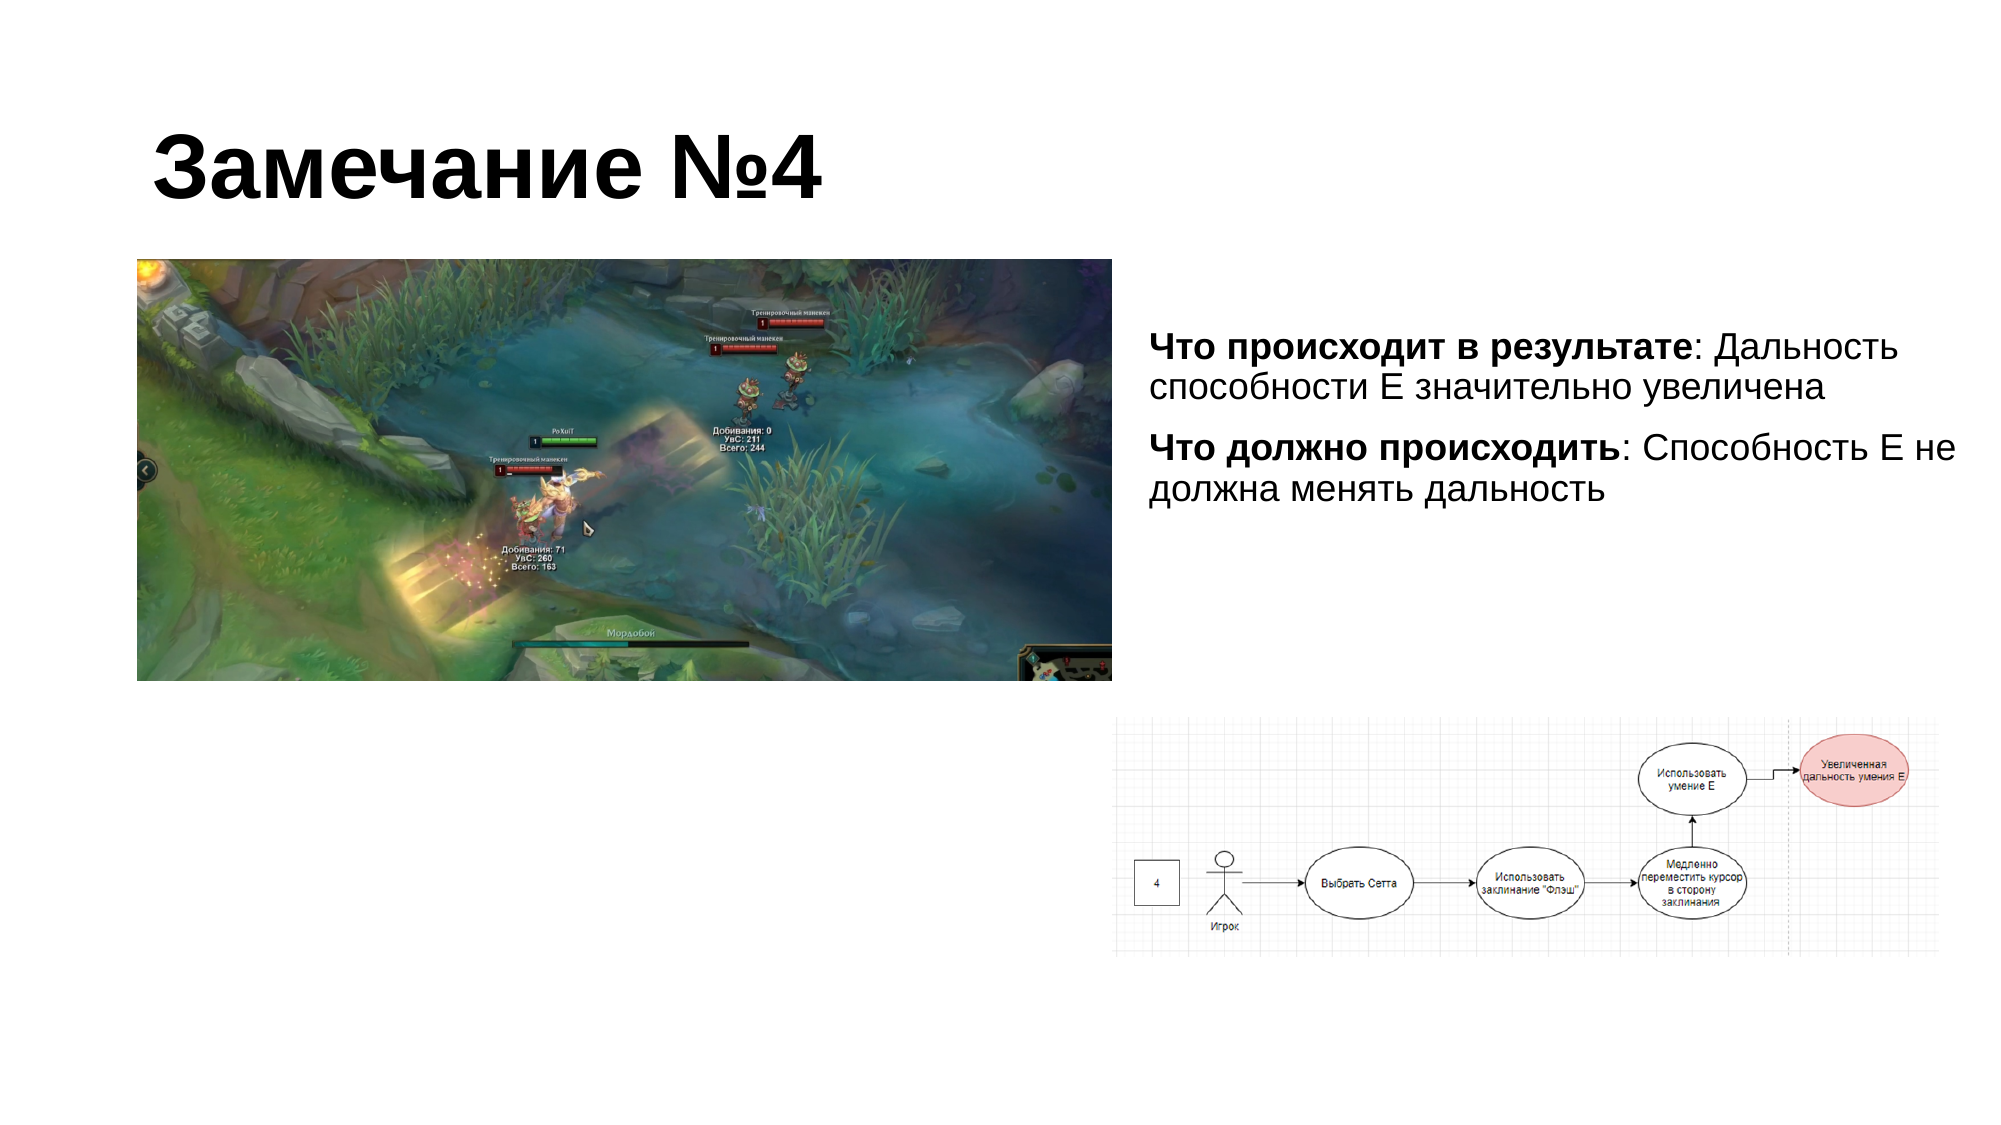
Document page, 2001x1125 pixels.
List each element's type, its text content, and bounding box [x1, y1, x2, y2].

title Замечание №4 [137, 59, 1863, 278]
picture [1111, 717, 1939, 958]
list Что происходит в результате: Дальность способности E значительно увеличена Что должно происходить: Способность E не должна менять дальность [1134, 319, 1986, 622]
picture [137, 259, 1112, 681]
